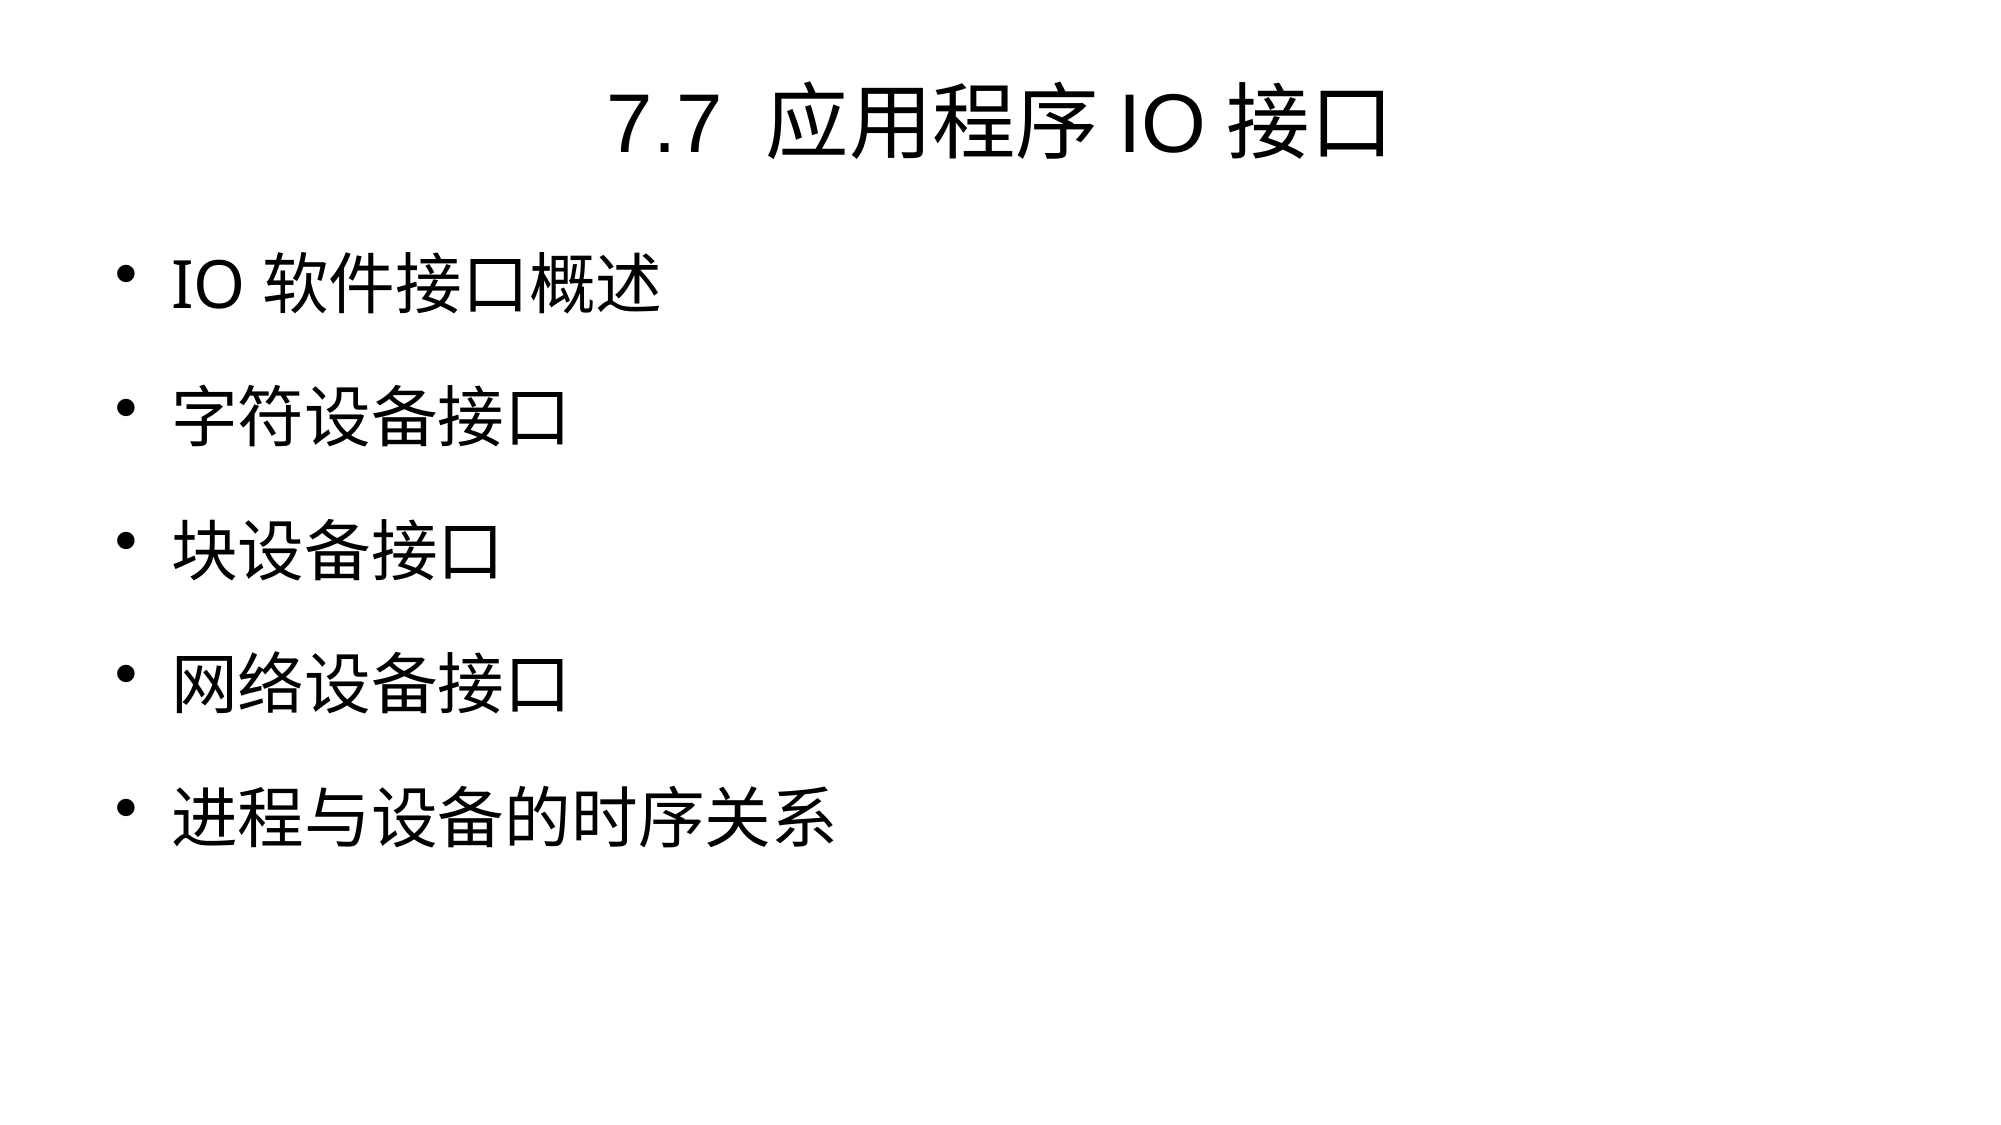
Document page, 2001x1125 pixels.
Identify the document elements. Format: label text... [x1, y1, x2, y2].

title 7.7 应用程序IO接口 [99, 44, 1901, 193]
list IO软件接口概述 字符设备接口 块设备接口 网络设备接口 进程与设备的时序关系 [99, 193, 1901, 1006]
